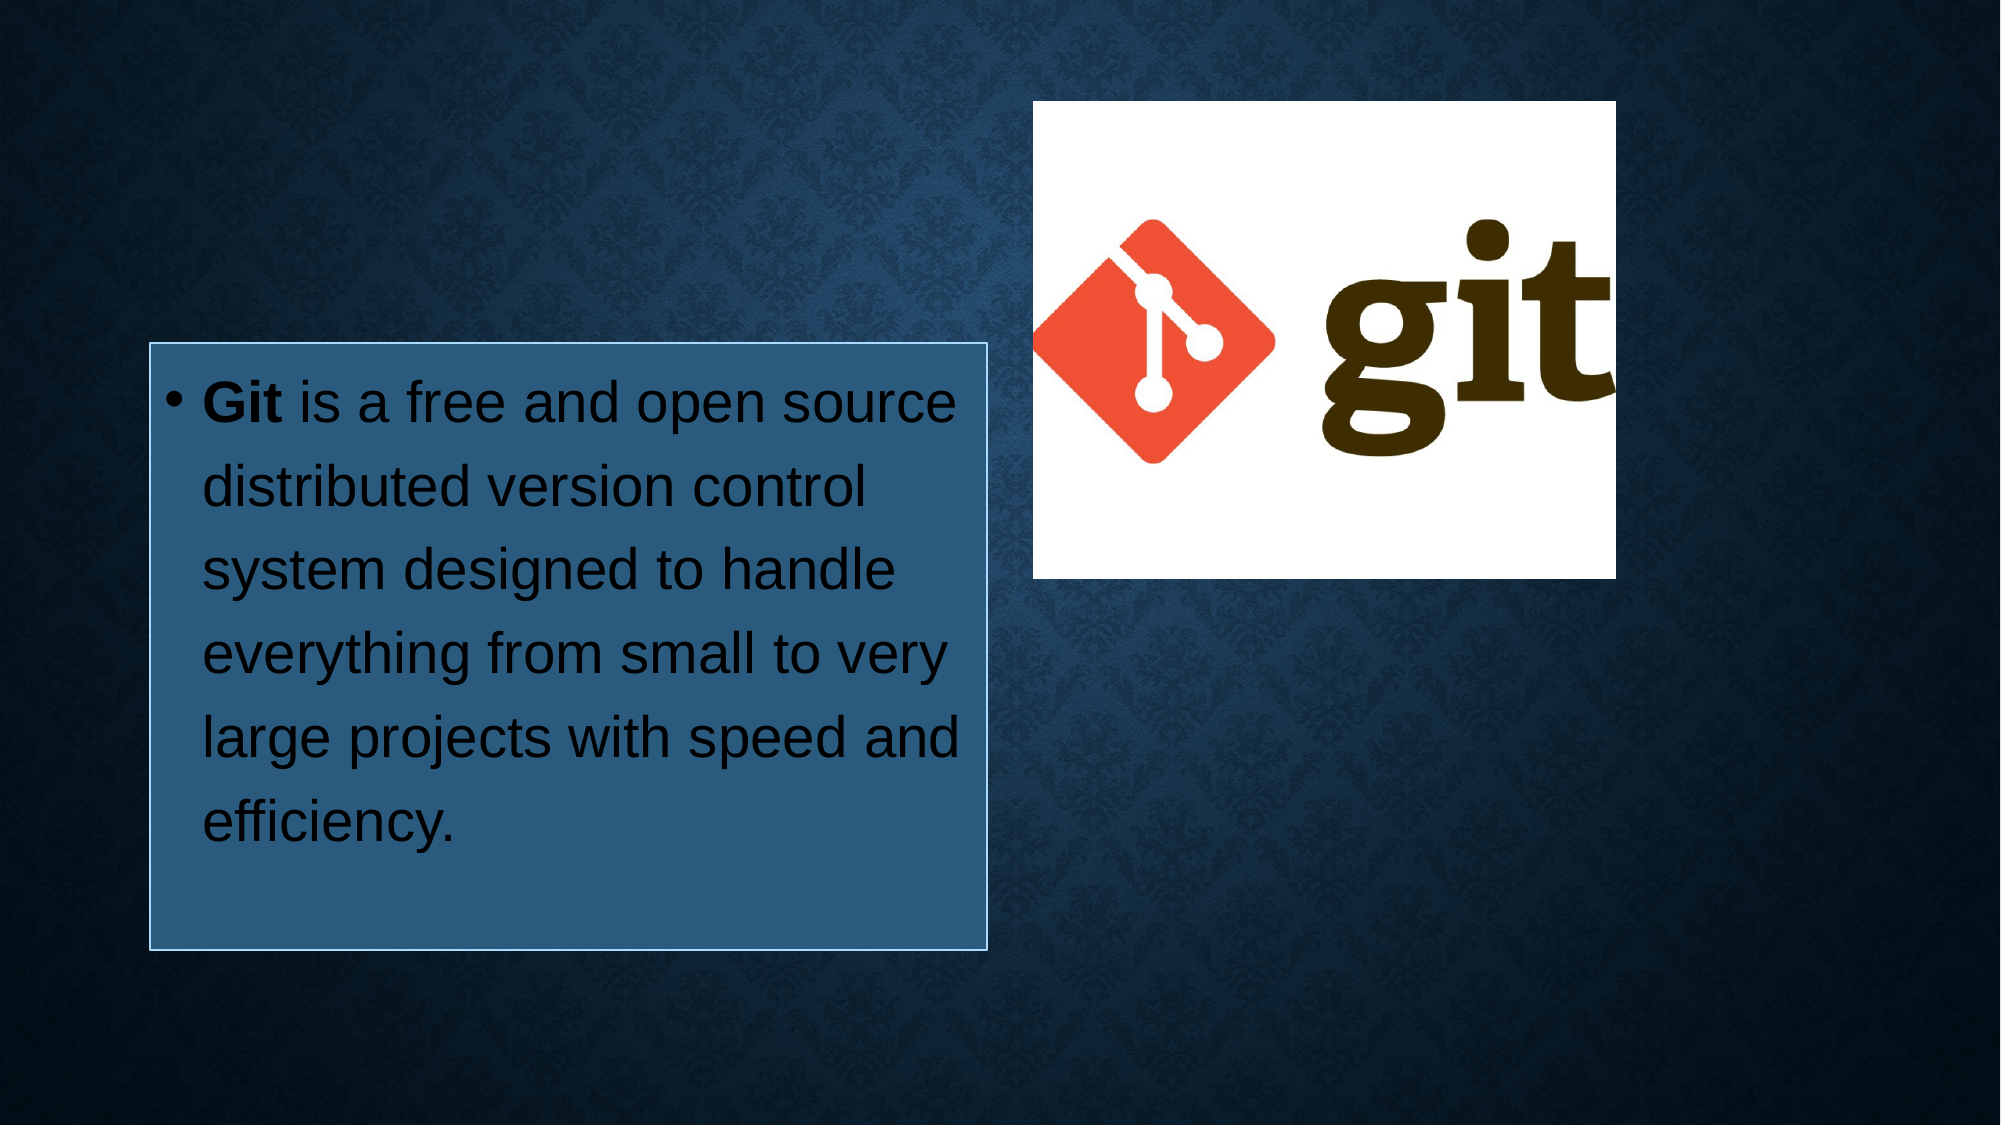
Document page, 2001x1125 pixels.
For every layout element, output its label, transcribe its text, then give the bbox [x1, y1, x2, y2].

list Git is a free and open source distributed version control system designed to handle everything from small to very large projects with speed and efficiency. [149, 342, 988, 951]
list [1033, 100, 1617, 580]
